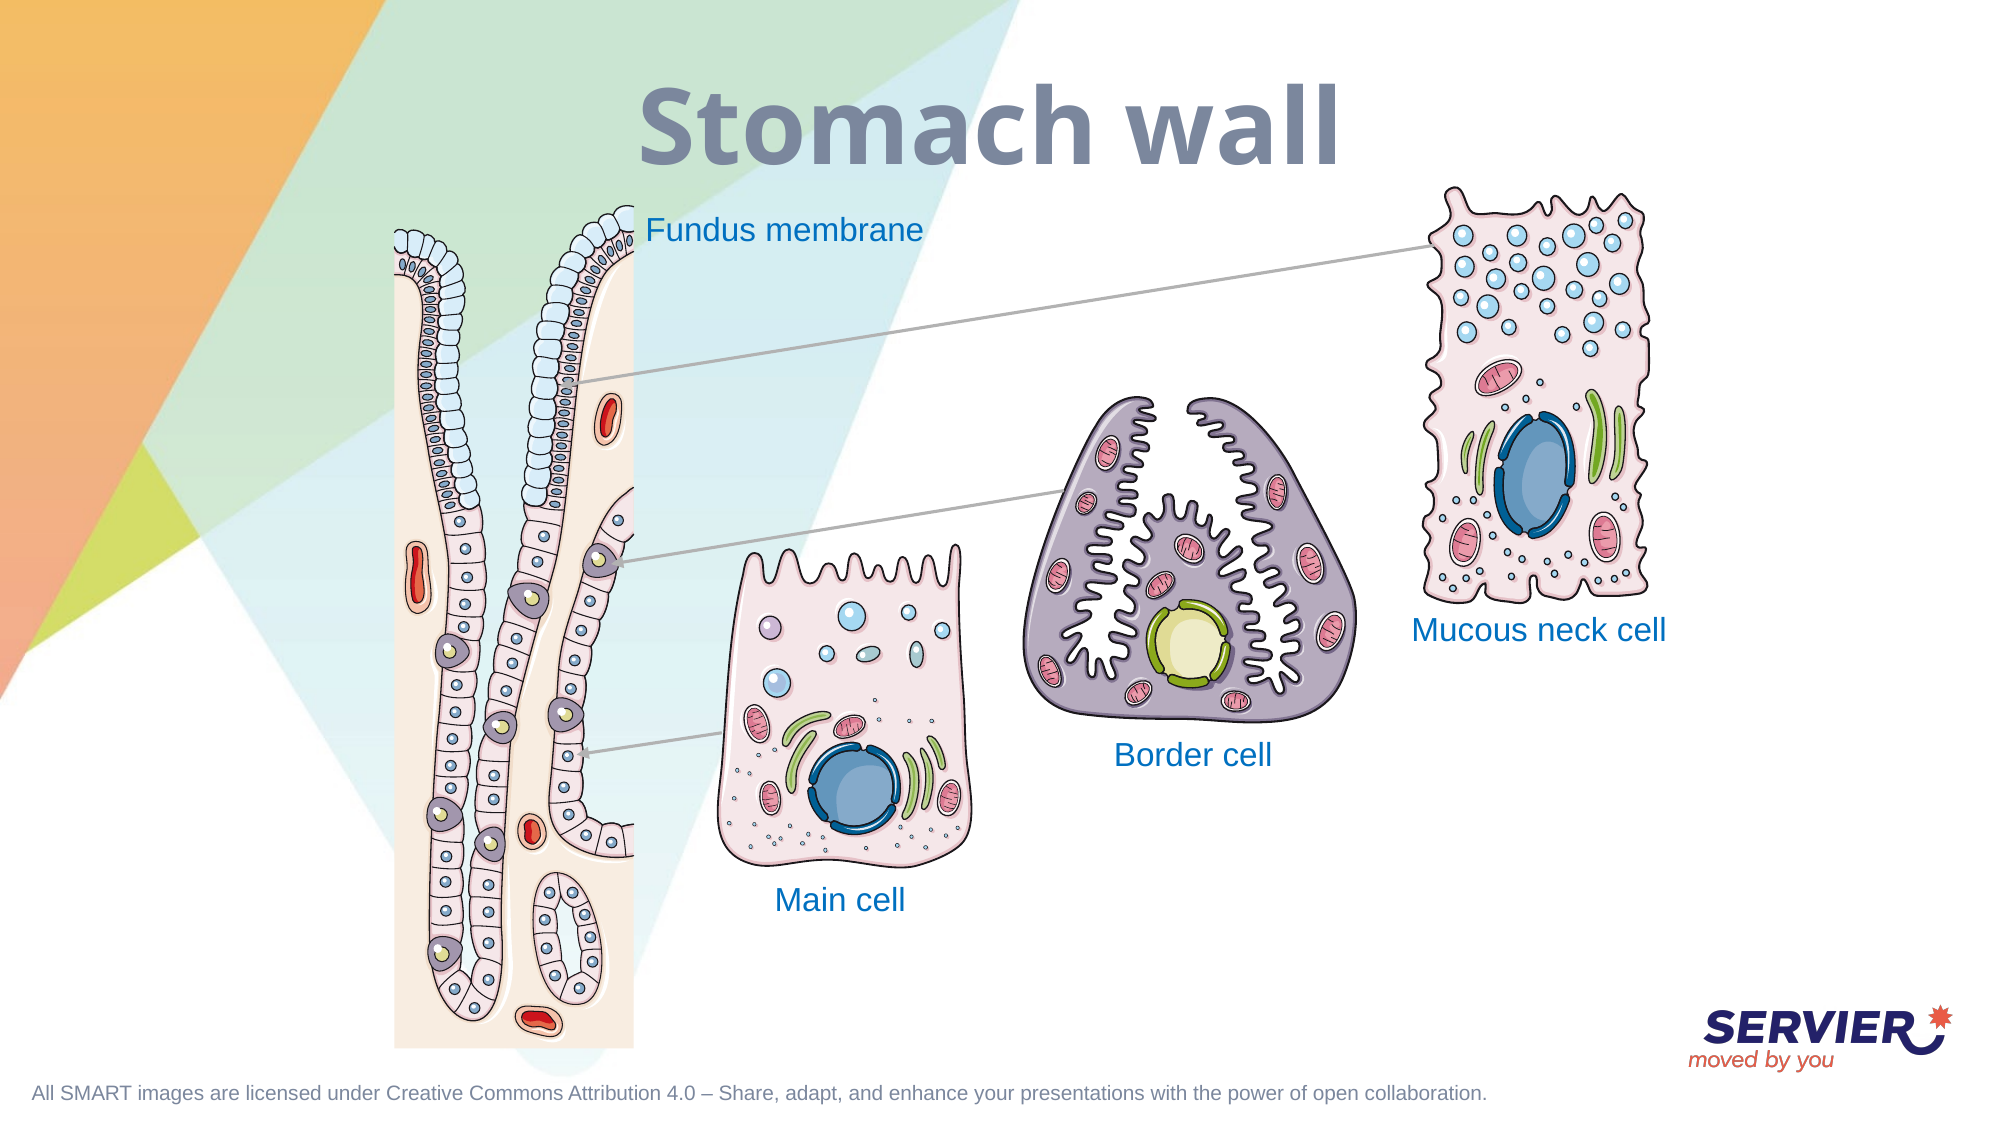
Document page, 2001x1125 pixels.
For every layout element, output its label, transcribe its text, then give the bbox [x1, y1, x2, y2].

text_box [393, 203, 634, 1049]
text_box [1416, 184, 1655, 606]
text_box Border cell [1099, 733, 1289, 781]
text_box Mucous neck cell [1396, 600, 1683, 656]
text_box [1018, 394, 1360, 724]
text_box Main cell [759, 879, 922, 926]
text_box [705, 544, 977, 871]
text_box Fundus membrane [630, 200, 940, 256]
title Stomach wall [55, 12, 1927, 232]
picture [0, 0, 2001, 1125]
